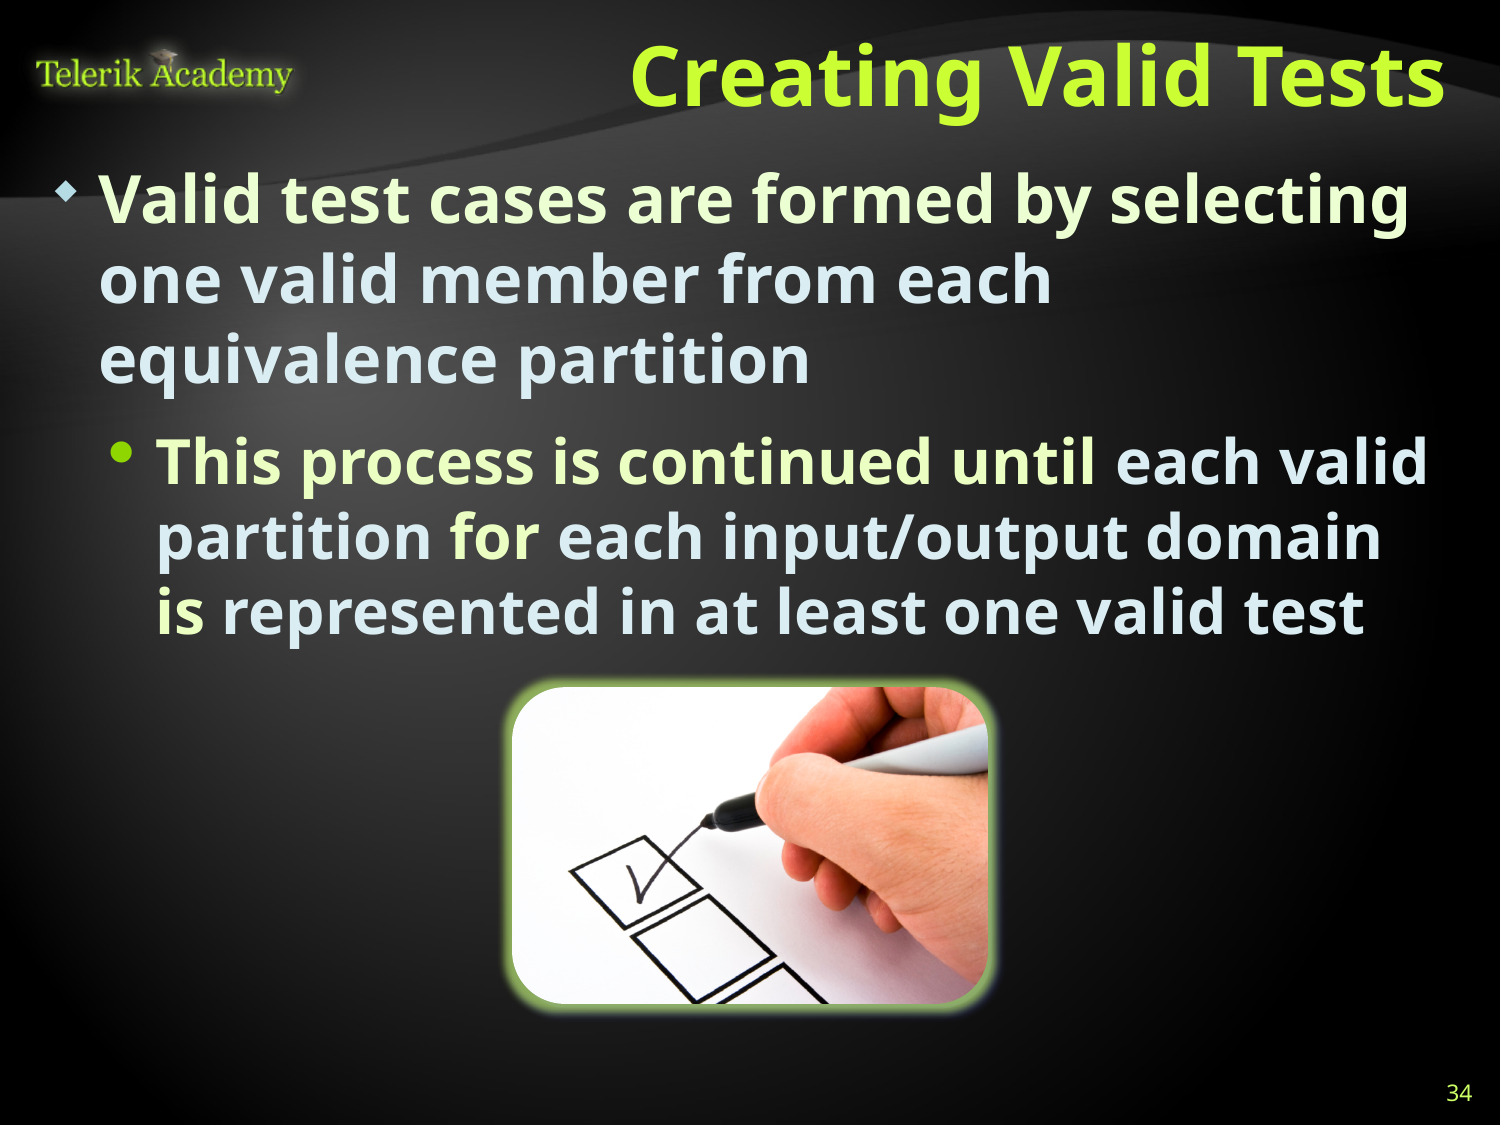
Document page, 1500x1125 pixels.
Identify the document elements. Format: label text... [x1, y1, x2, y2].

title Creating Valid Tests [300, 12, 1463, 149]
picture [0, 0, 1500, 1125]
slide_number 34 [1412, 1074, 1488, 1113]
list Valid test cases are formed by selecting one valid member from each equivalence partition This process is continued until each valid partition for each input/output domain is represented in at least one valid test [37, 149, 1463, 1100]
